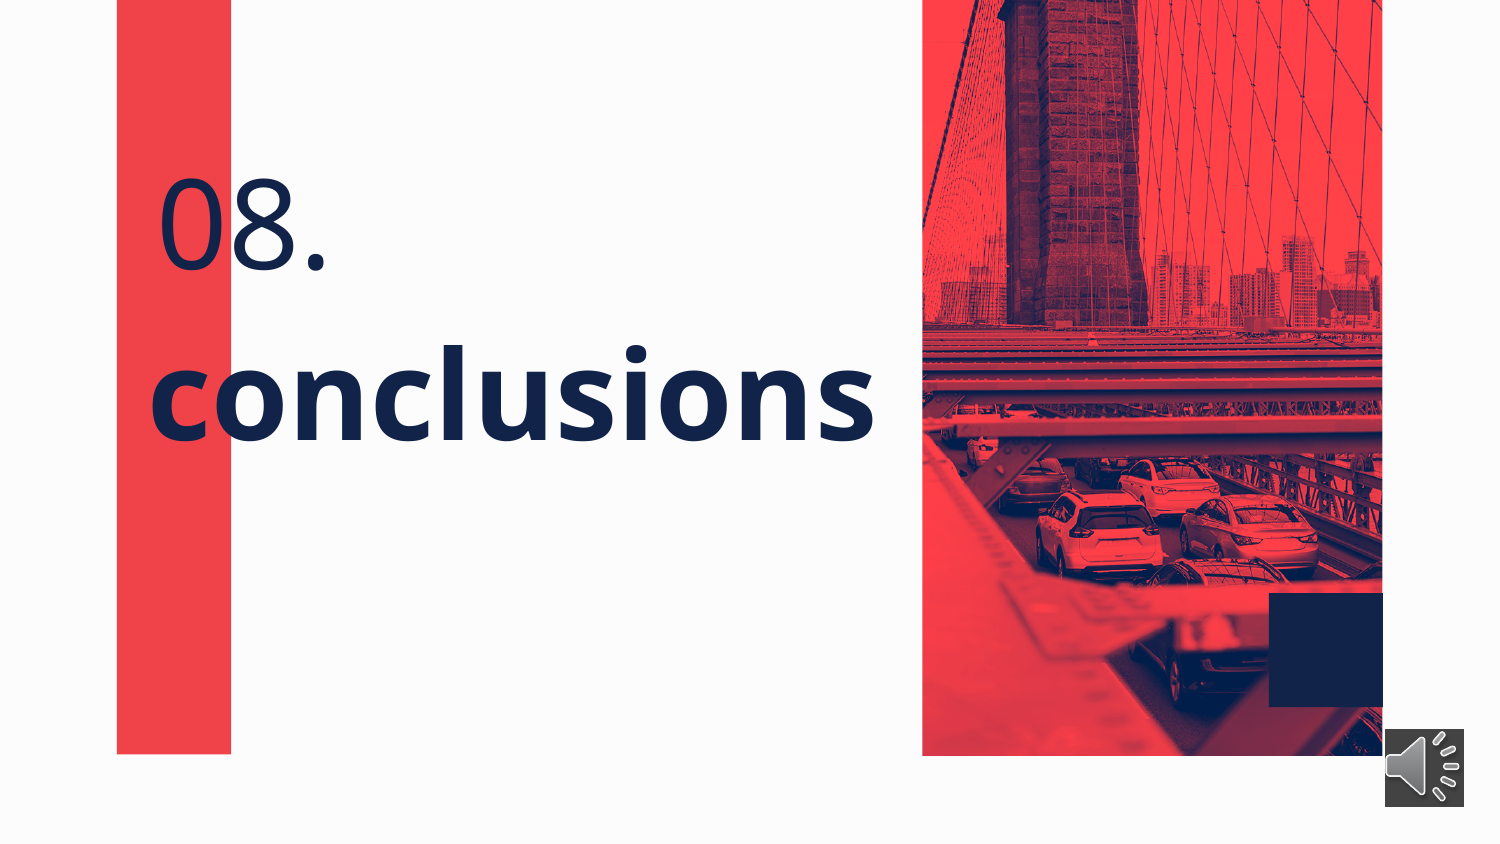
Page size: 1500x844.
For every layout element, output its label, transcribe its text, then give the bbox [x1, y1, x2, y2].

picture [1384, 728, 1465, 809]
title 08. [141, 173, 402, 266]
title conclusions [131, 410, 912, 844]
picture [921, 0, 1383, 756]
